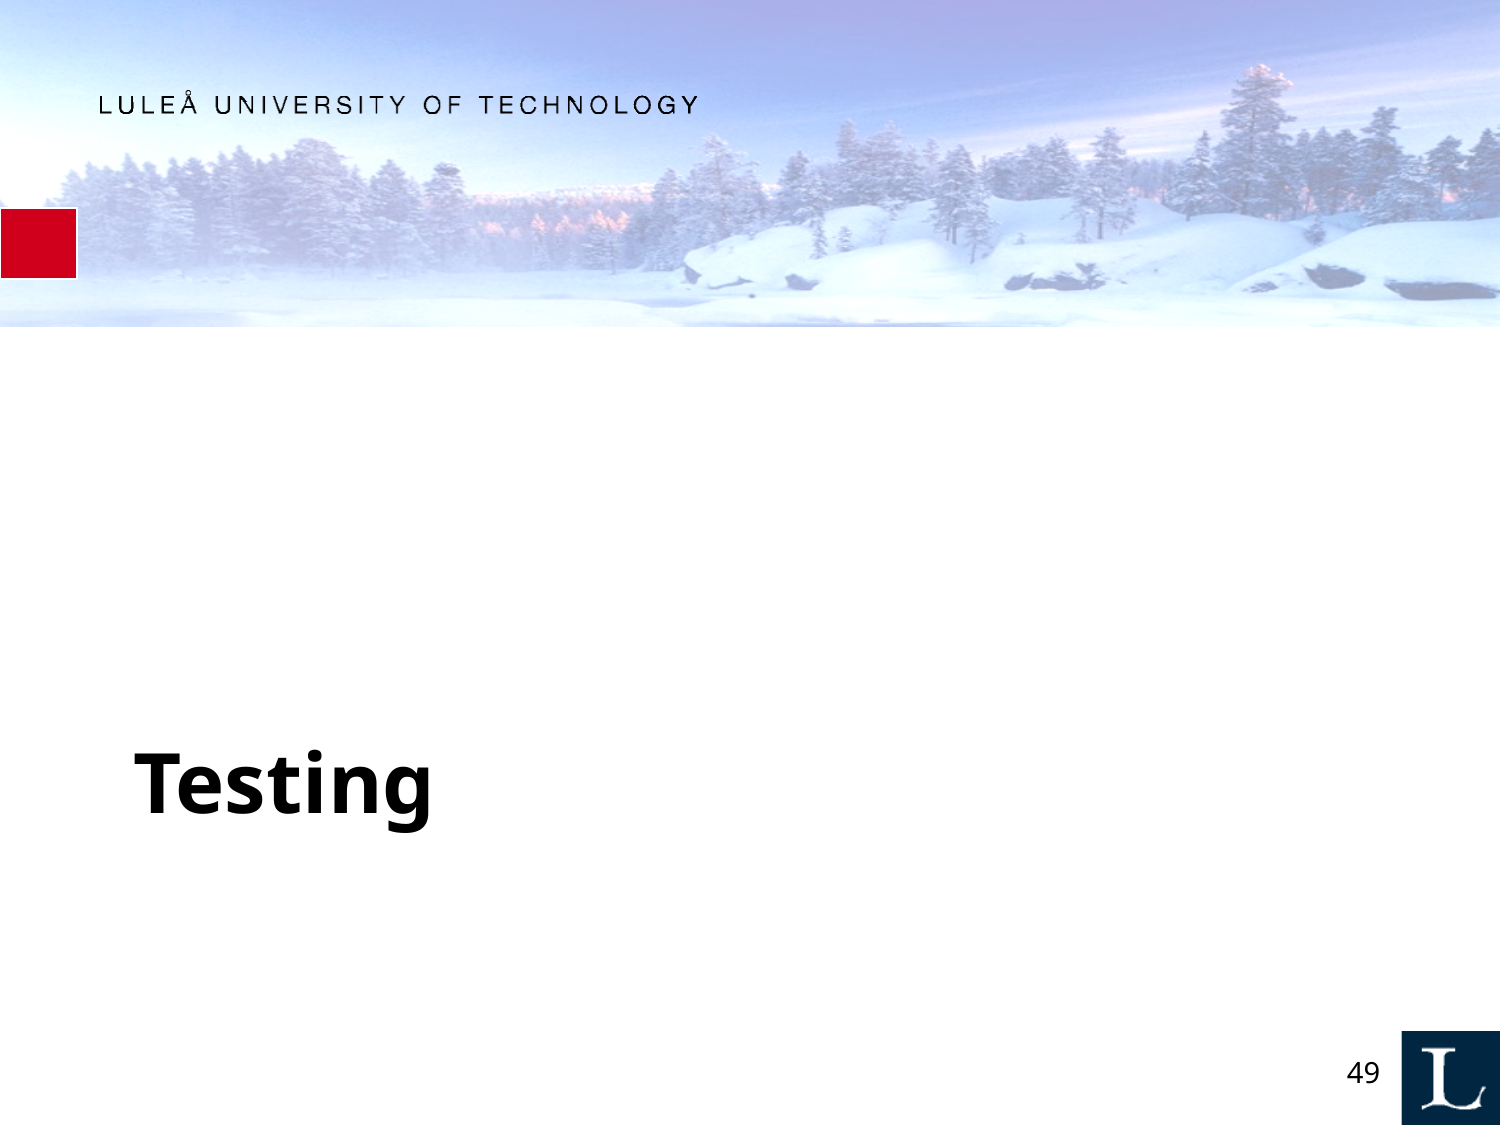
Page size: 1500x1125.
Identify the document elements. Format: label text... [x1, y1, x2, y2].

picture [1399, 1031, 1500, 1125]
picture [100, 90, 697, 114]
title Testing [118, 722, 1394, 947]
slide_number 49 [1045, 1046, 1396, 1125]
